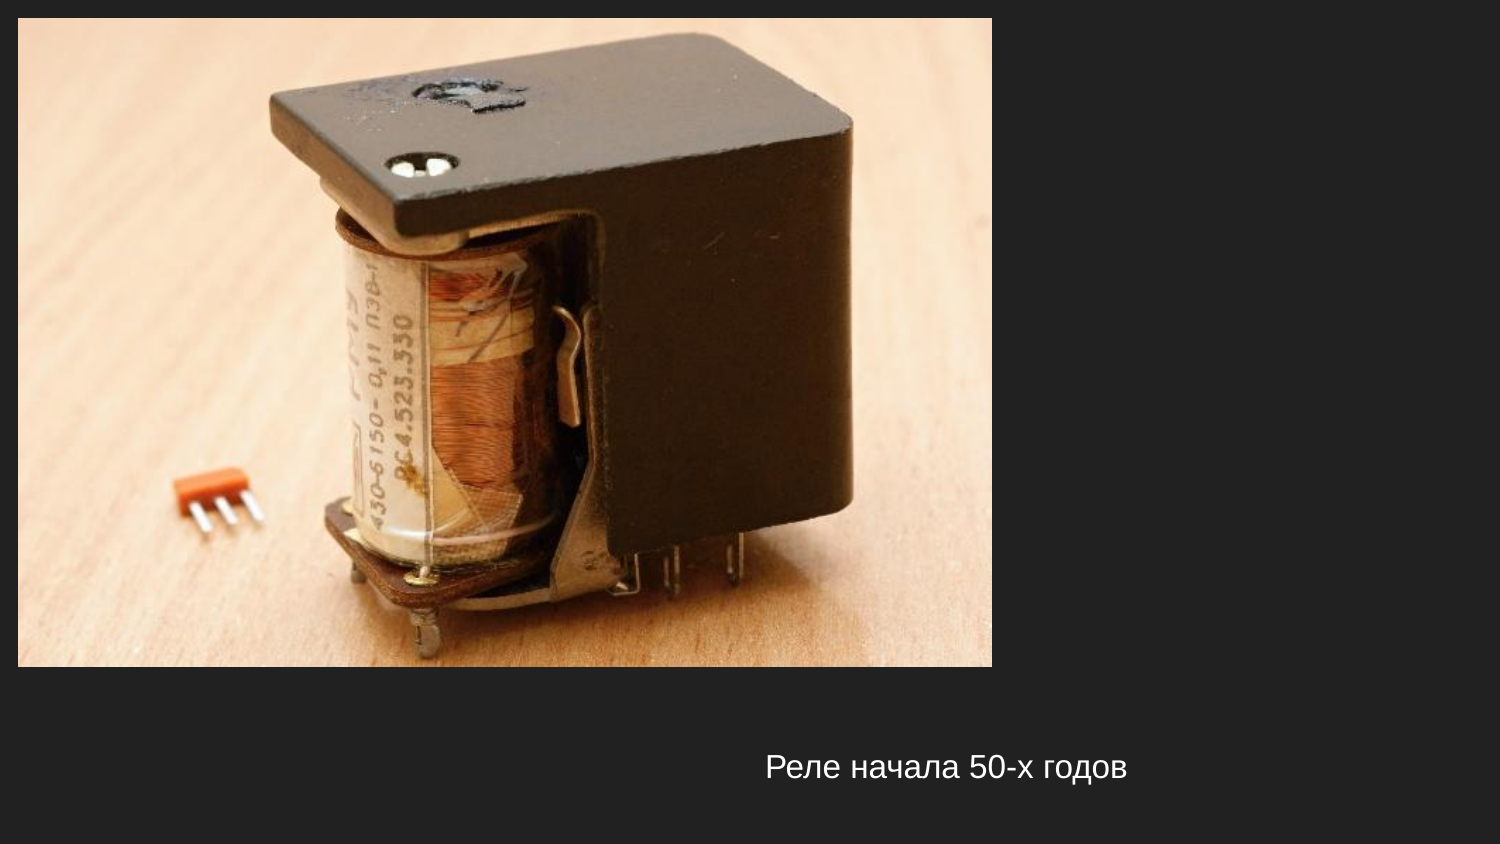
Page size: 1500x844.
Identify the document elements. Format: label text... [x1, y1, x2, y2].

picture [18, 18, 992, 668]
title Реле начала 50-х годов [750, 730, 1449, 824]
